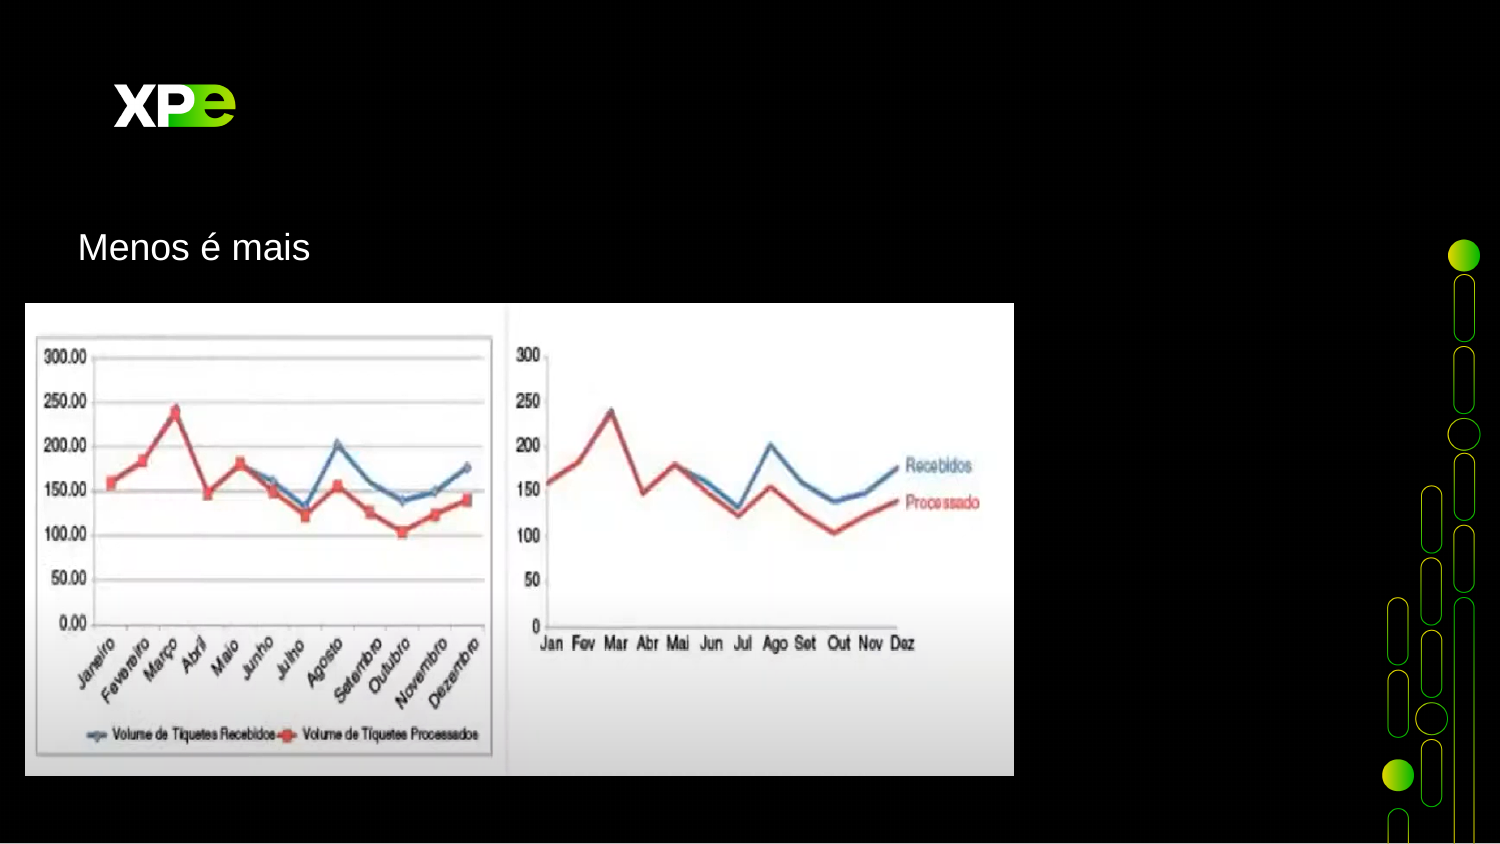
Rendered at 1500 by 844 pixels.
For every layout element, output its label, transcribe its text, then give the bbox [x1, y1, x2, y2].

text_box Menos é mais [63, 215, 326, 275]
picture [0, 0, 1500, 844]
